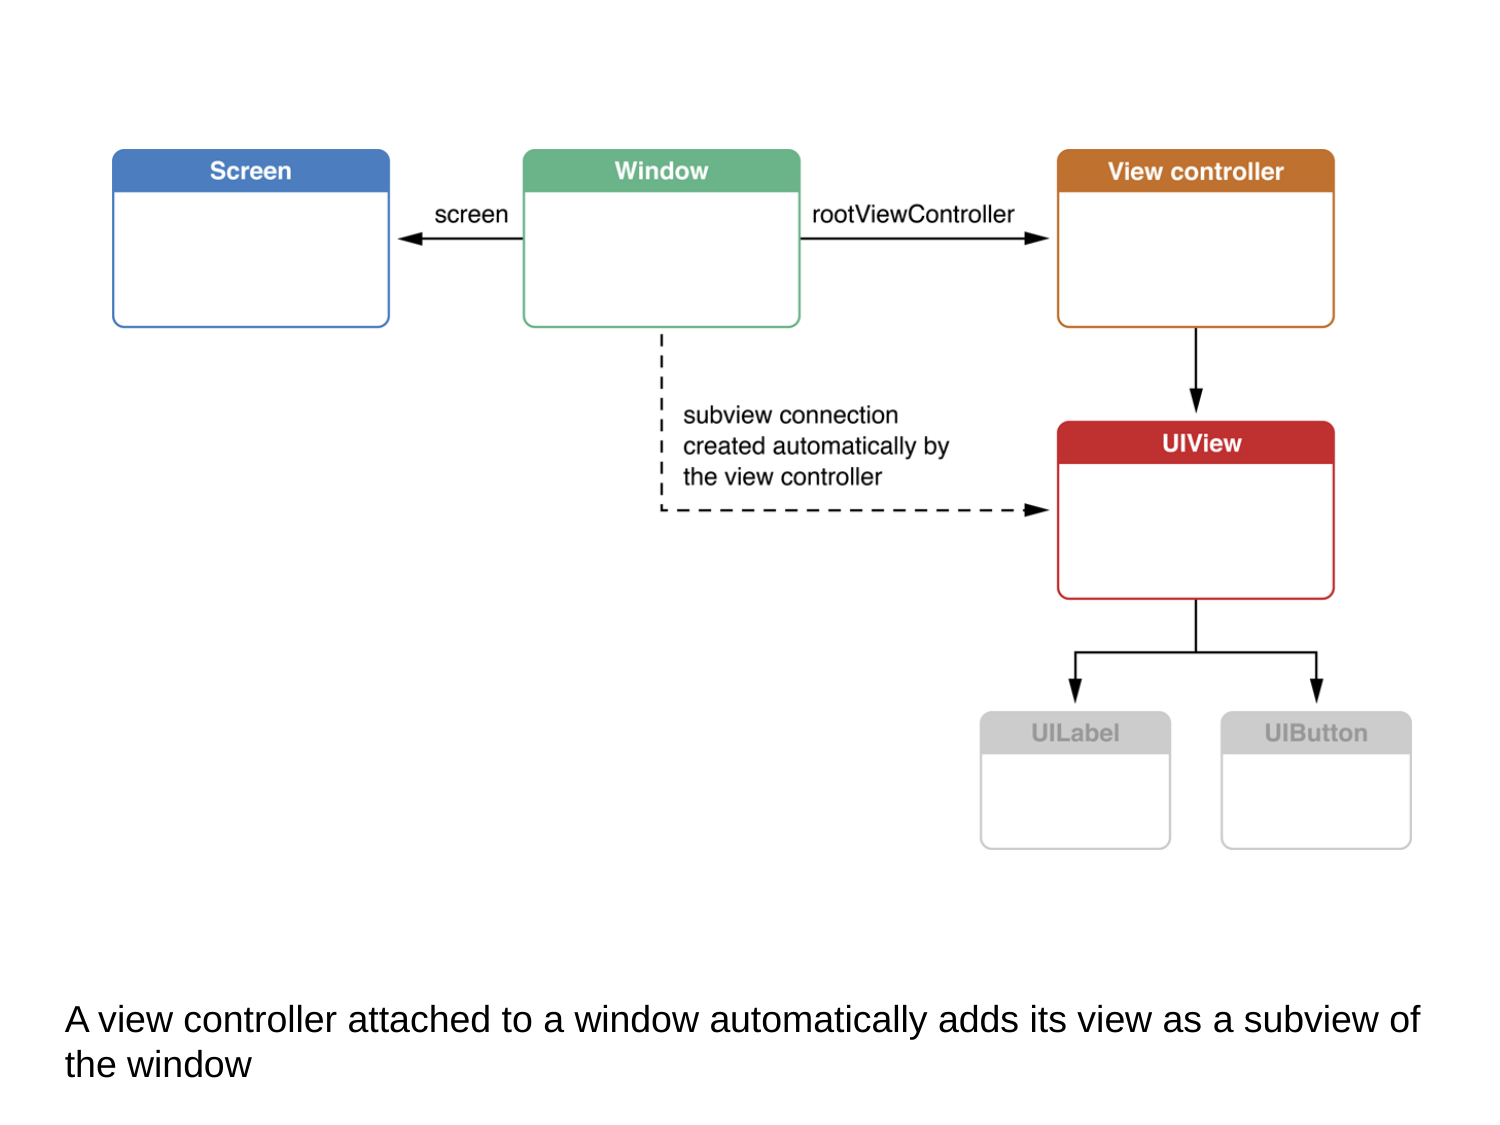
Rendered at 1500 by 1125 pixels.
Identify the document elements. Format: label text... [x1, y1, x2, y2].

text_box A view controller attached to a window automatically adds its view as a subview of the window [50, 987, 1450, 1093]
picture [112, 149, 1412, 851]
